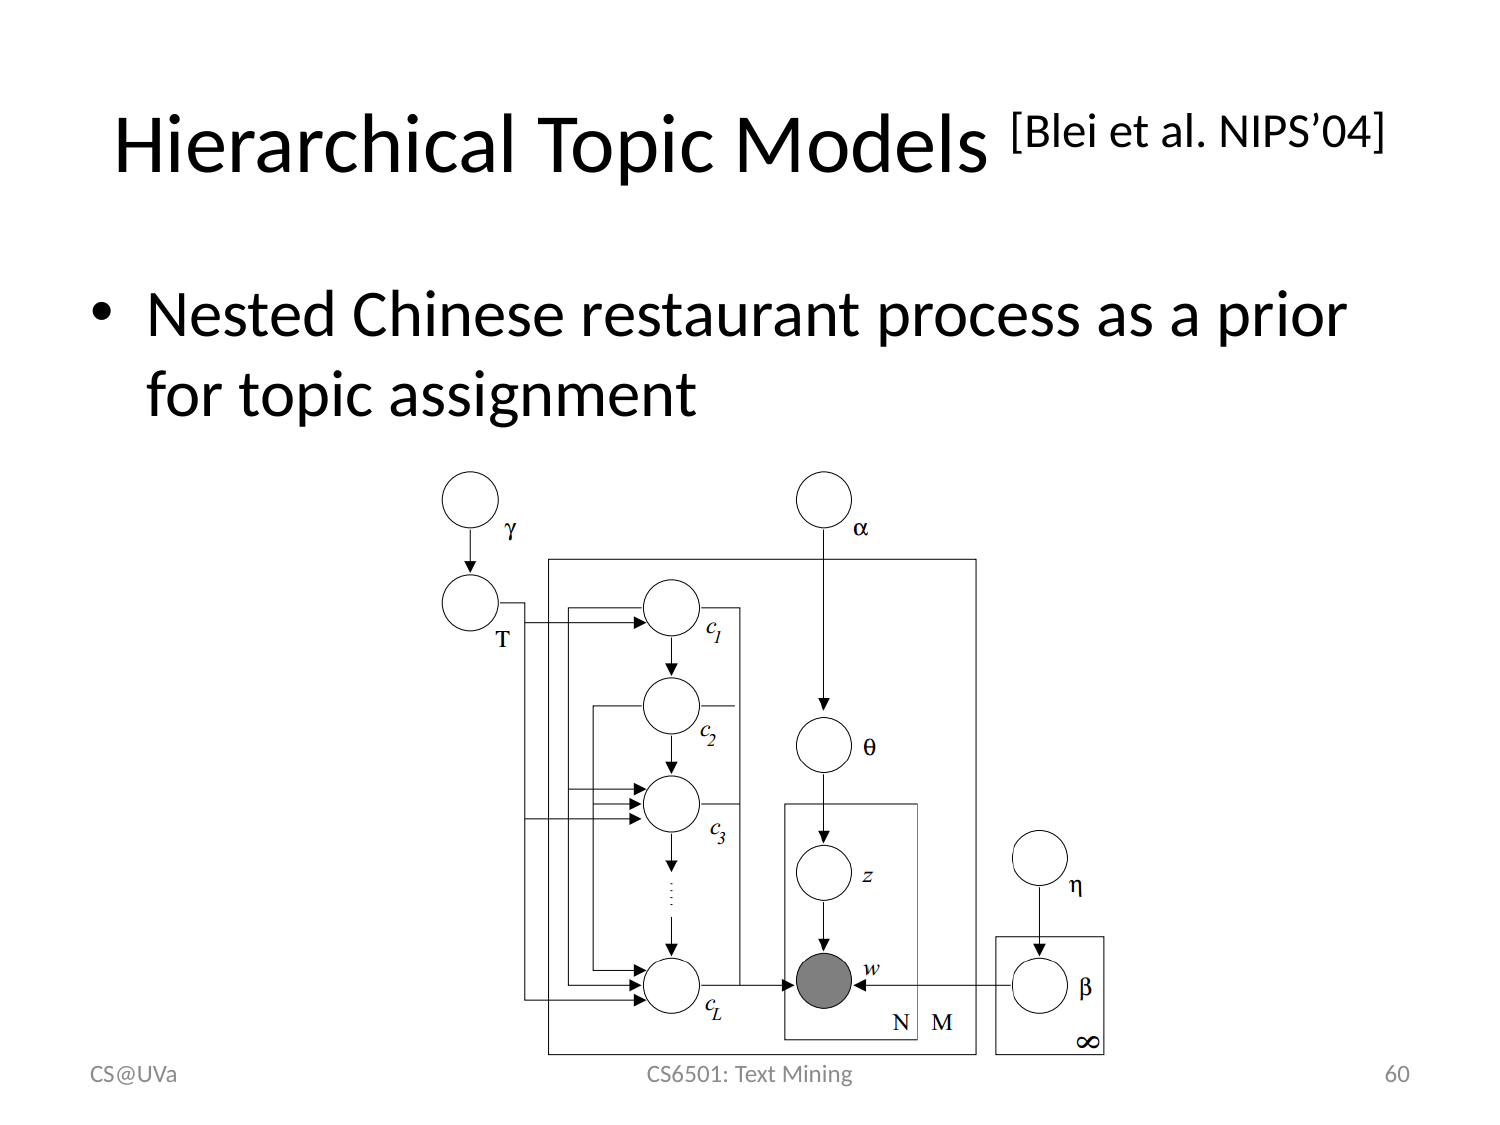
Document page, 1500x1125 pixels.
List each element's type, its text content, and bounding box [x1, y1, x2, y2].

picture [438, 462, 1109, 1061]
title Hierarchical Topic Models [Blei et al. NIPS’04] [75, 45, 1425, 233]
slide_number CS@UVa [75, 1042, 425, 1103]
footer CS6501: Text Mining [512, 1069, 988, 1103]
list Nested Chinese restaurant process as a prior for topic assignment [75, 262, 1425, 1005]
slide_number 60 [1074, 1042, 1425, 1103]
